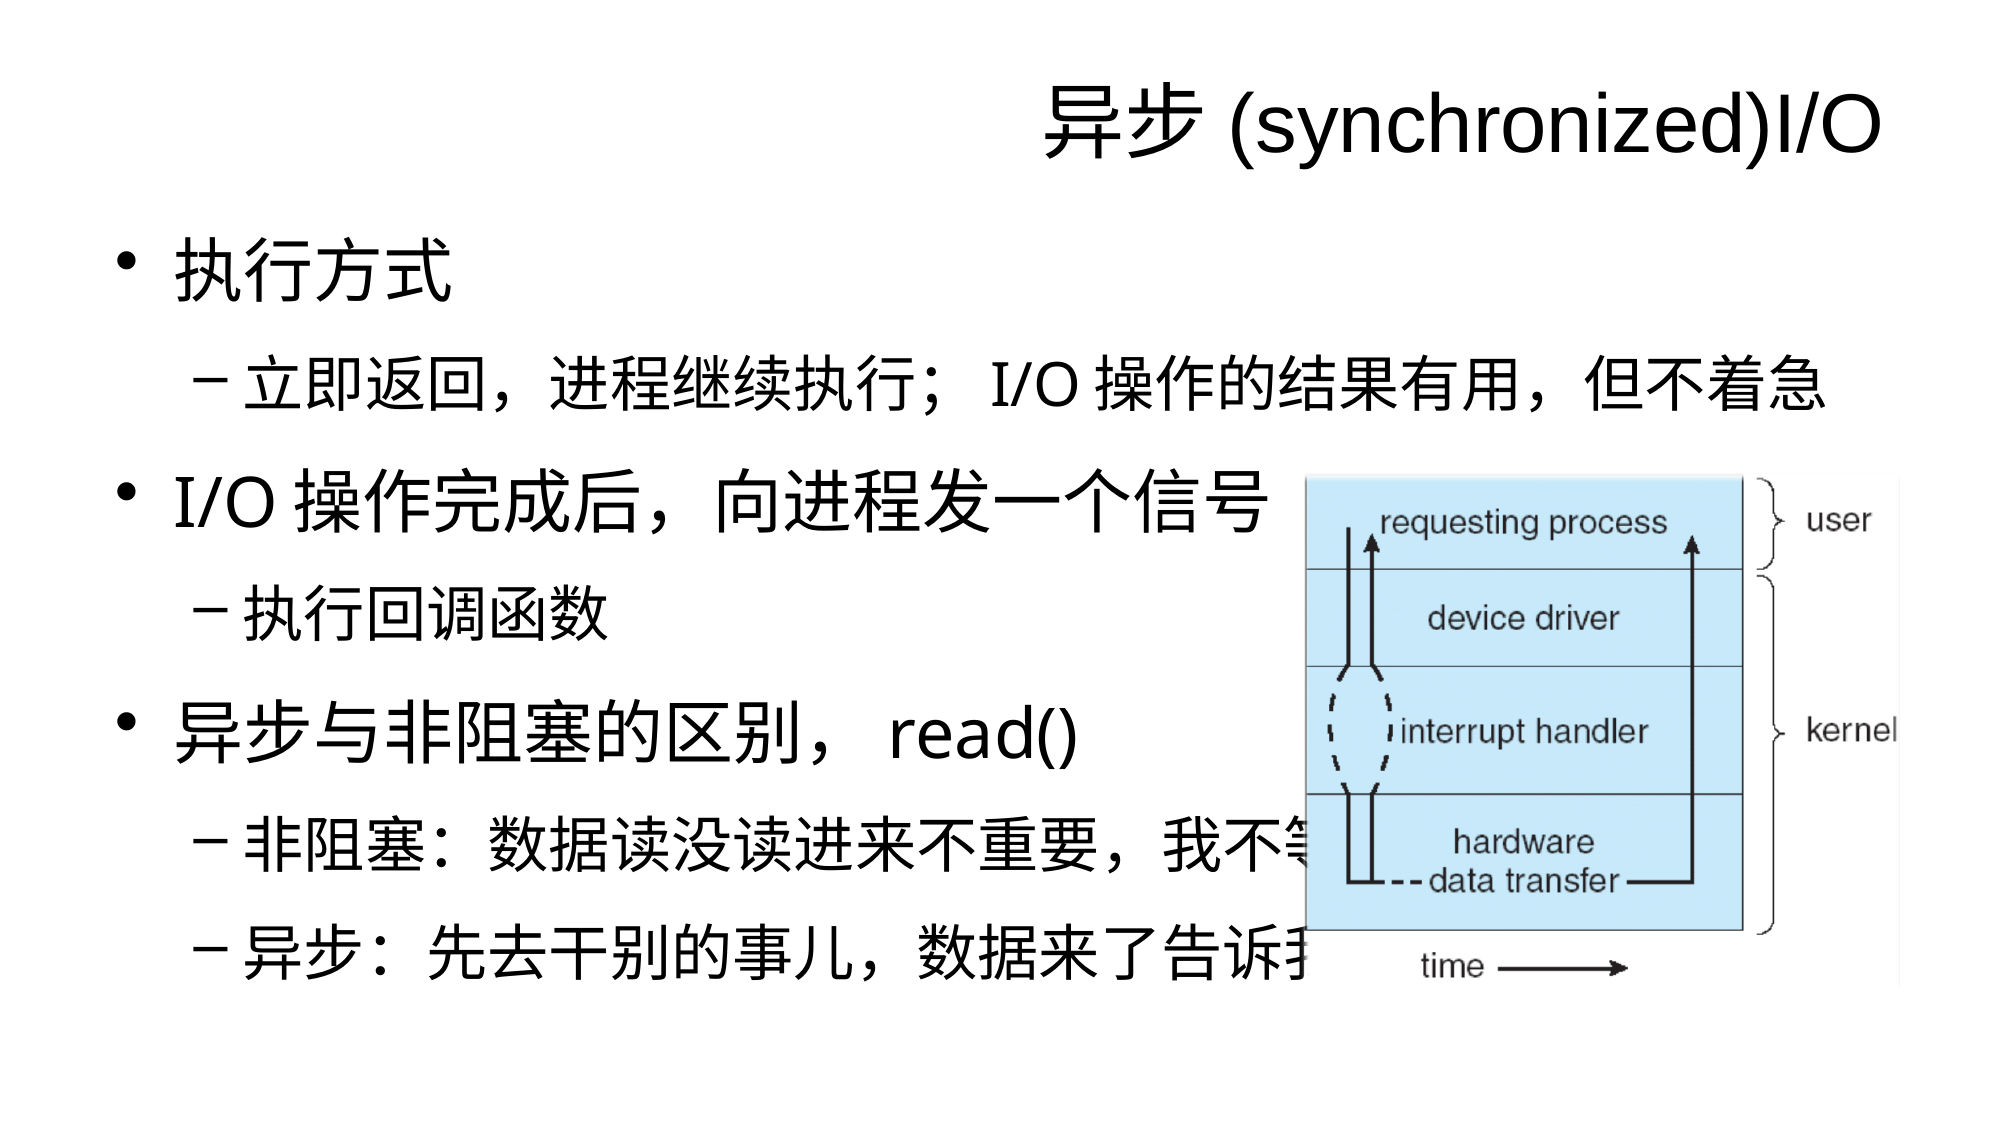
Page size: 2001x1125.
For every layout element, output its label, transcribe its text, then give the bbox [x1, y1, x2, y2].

title 异步(synchronized)I/O [99, 44, 1901, 193]
list 执行方式 立即返回，进程继续执行；I/O操作的结果有用，但不着急 I/O操作完成后，向进程发一个信号 执行回调函数 异步与非阻塞的区别，read() 非阻塞：数据读没读进来不重要，我不等 异步：先去干别的事儿，数据来了告诉我 [99, 193, 1901, 1006]
picture [1300, 473, 1900, 990]
